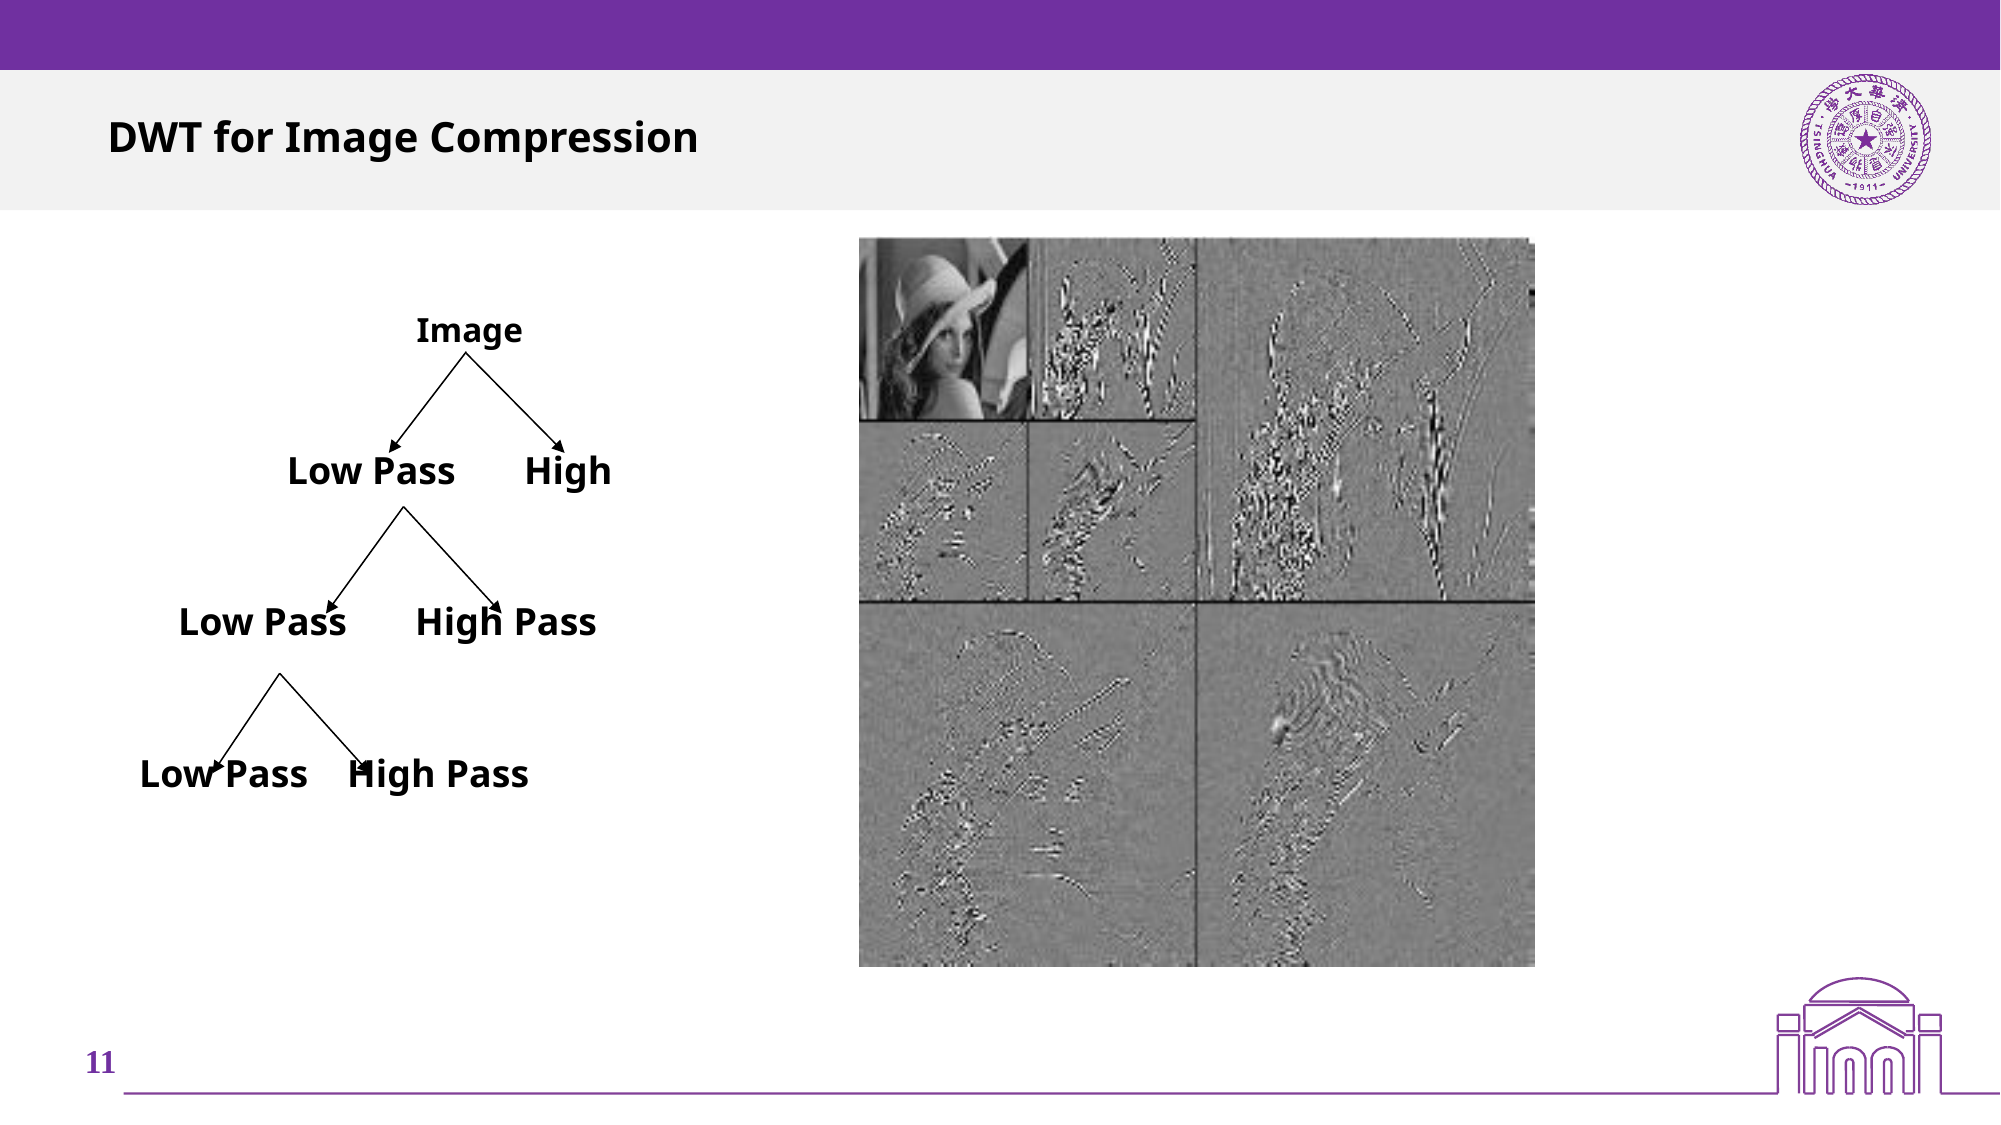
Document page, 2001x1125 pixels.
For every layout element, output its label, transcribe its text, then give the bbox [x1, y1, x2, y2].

title DWT for Image Compression [92, 60, 1794, 212]
text_box Image Low Pass High Low Pass High Pass Low Pass High Pass [114, 297, 729, 1064]
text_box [212, 351, 565, 774]
picture [859, 236, 1535, 968]
picture [1800, 74, 1931, 205]
